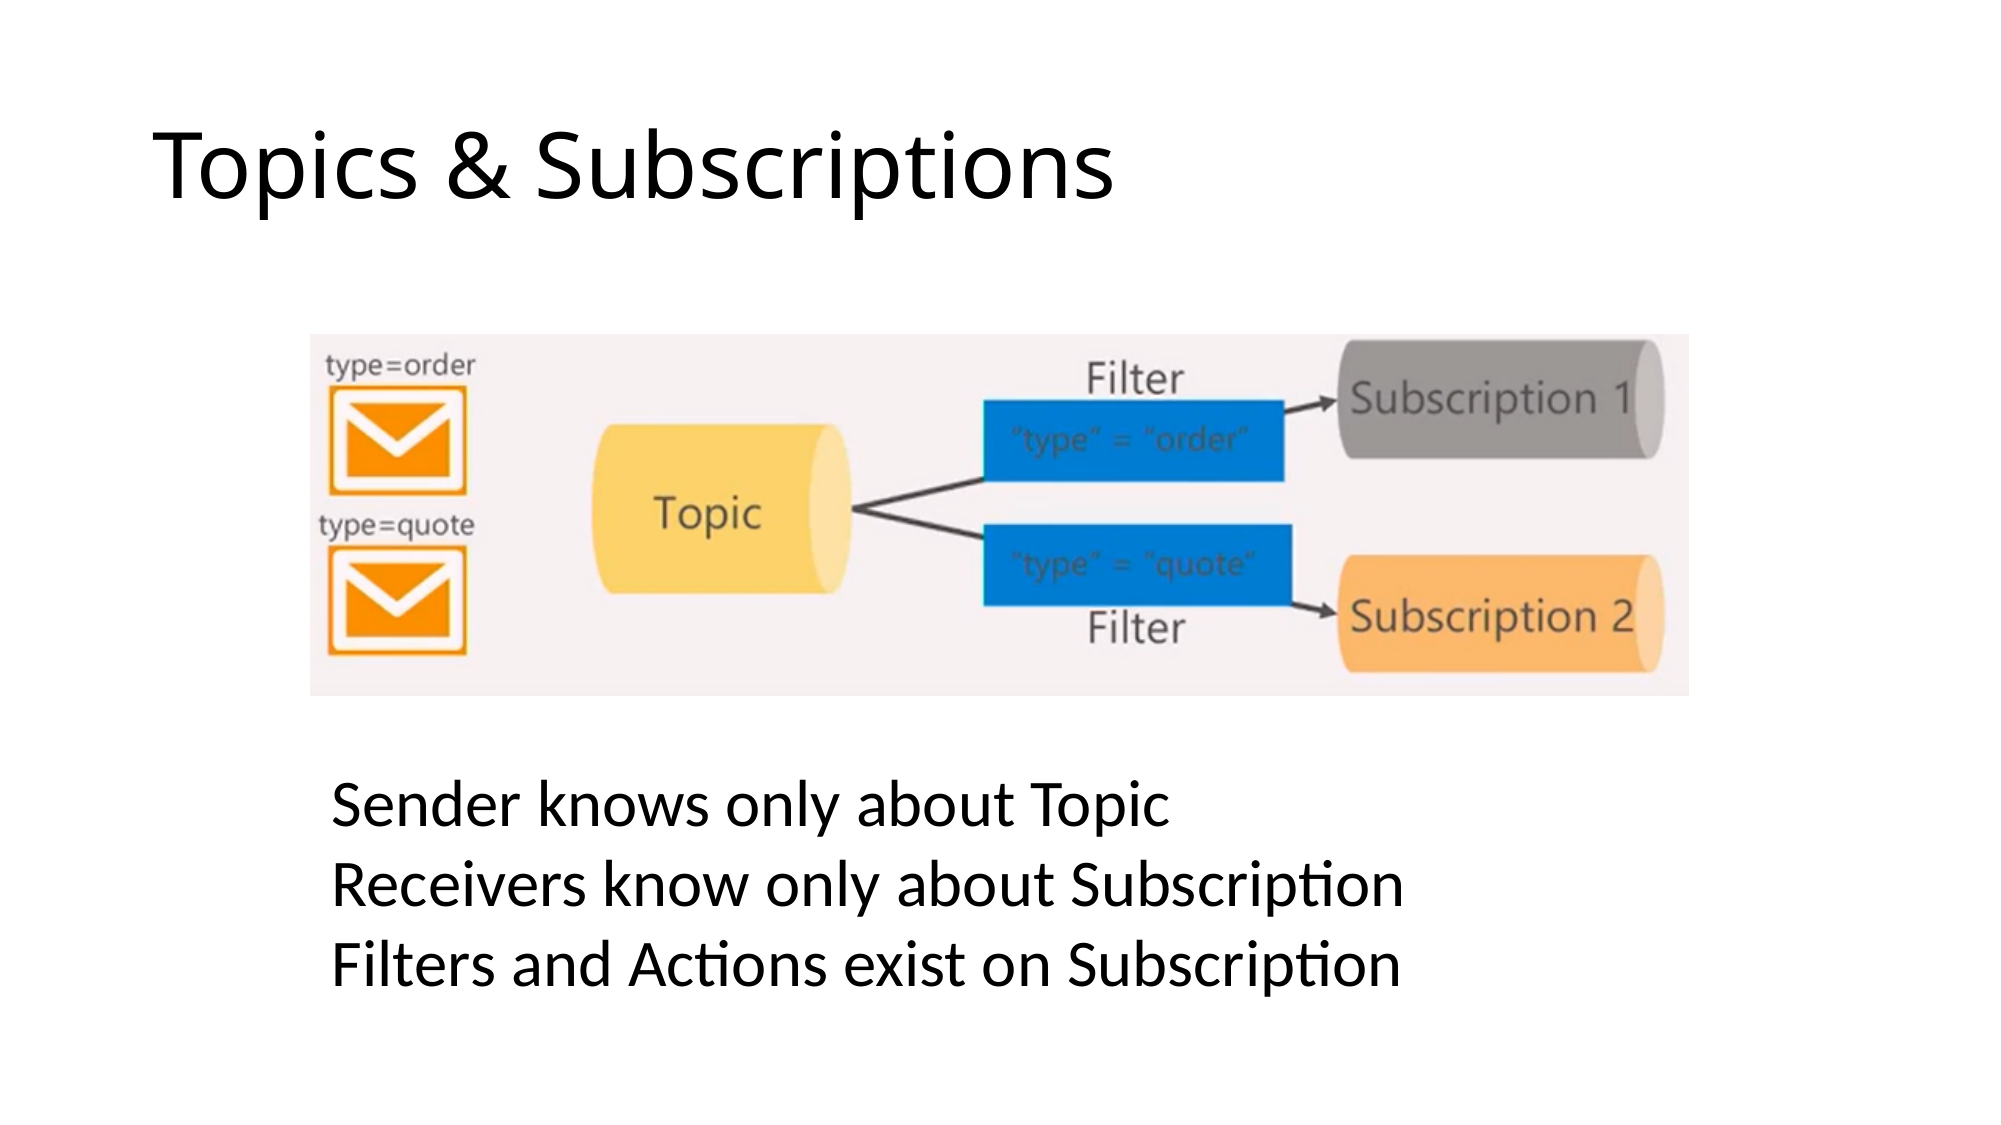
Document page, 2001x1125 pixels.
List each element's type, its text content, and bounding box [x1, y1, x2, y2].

picture [310, 334, 1689, 696]
title Topics & Subscriptions [137, 59, 1863, 278]
text_box Sender knows only about Topic Receivers know only about Subscription Filters and Actions exist on Subscription [316, 752, 1422, 1087]
